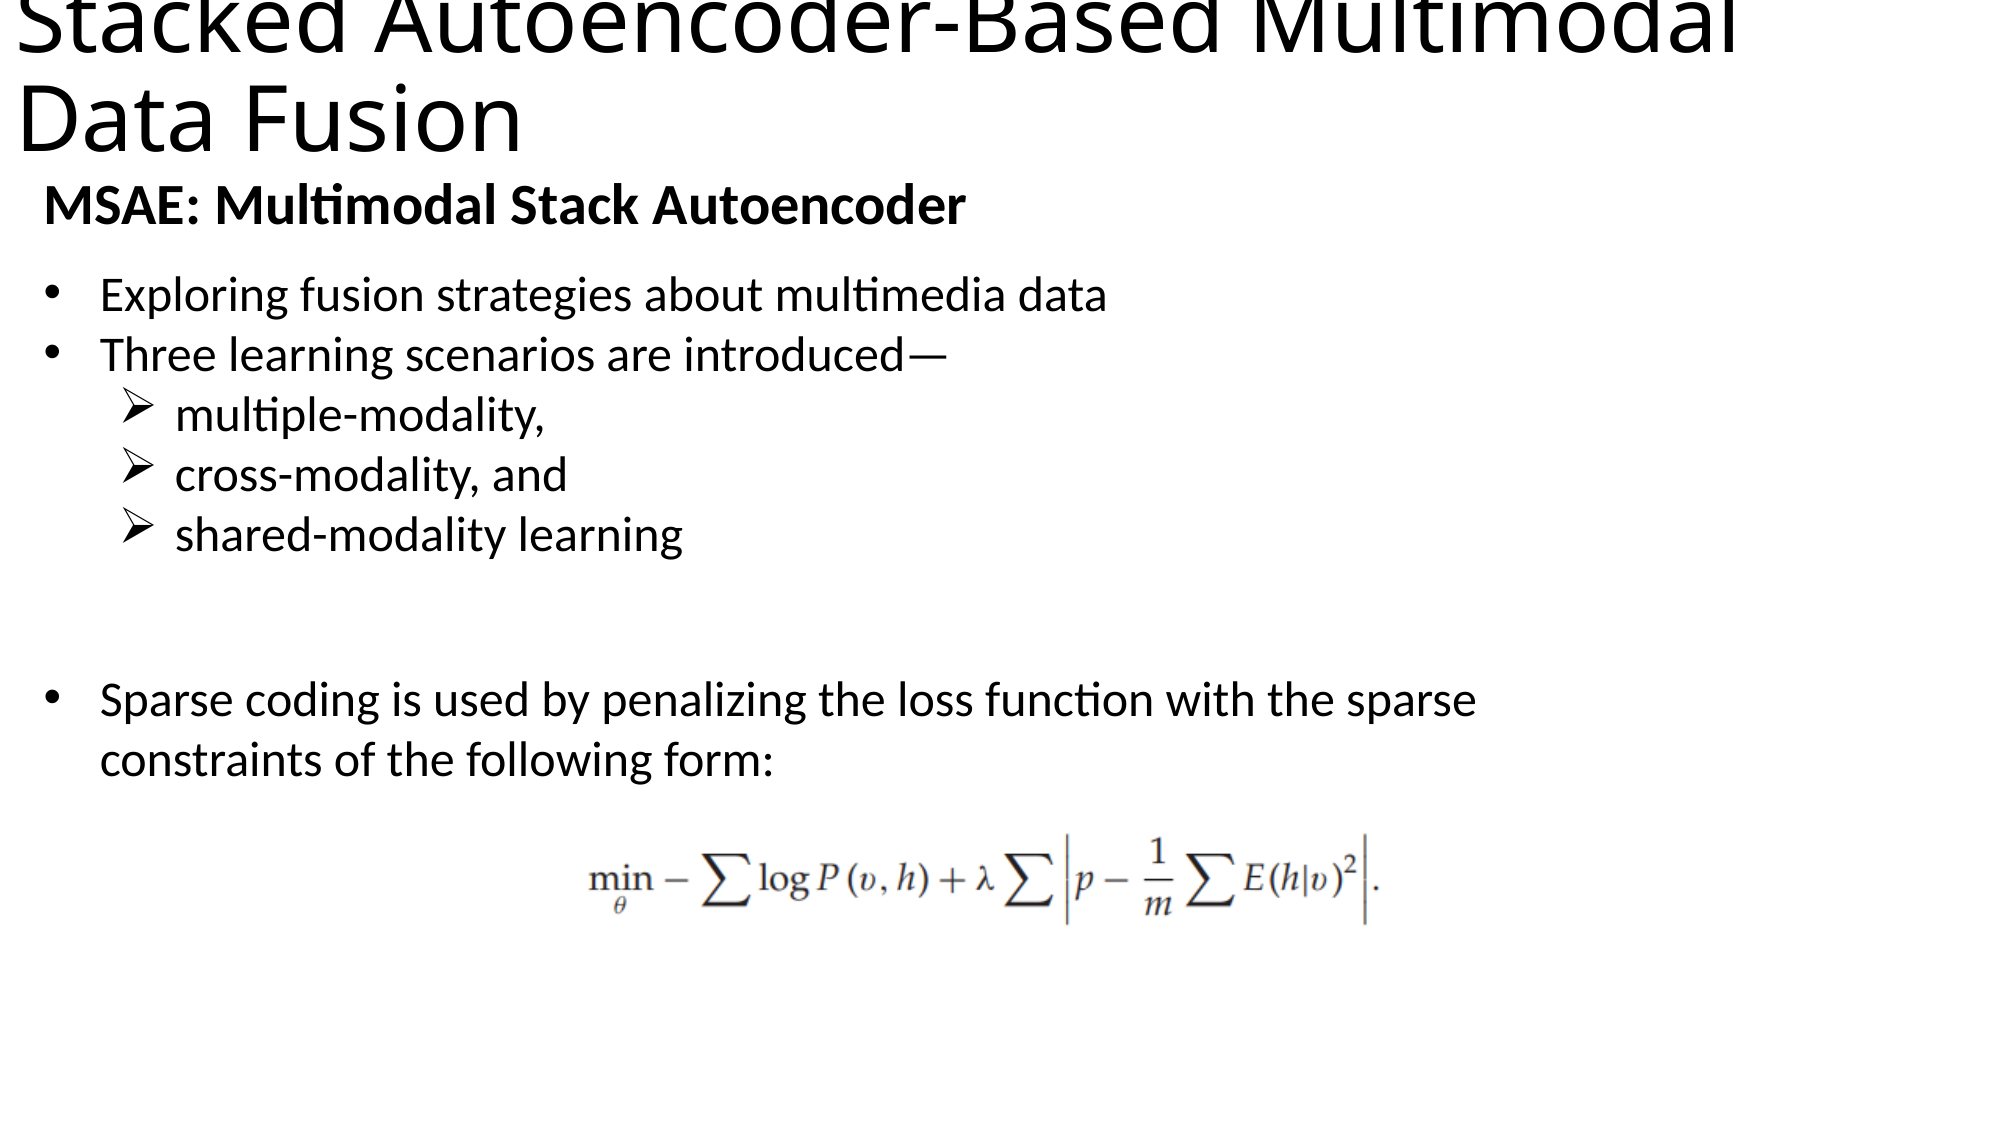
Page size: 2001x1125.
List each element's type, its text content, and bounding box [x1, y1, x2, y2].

picture [572, 821, 1428, 943]
text_box Sparse coding is used by penalizing the loss function with the sparse constraints of the following form: [28, 659, 1624, 794]
list MSAE: Multimodal Stack Autoencoder [28, 166, 1979, 1072]
title Stacked Autoencoder-Based Multimodal Data Fusion [0, 7, 1979, 137]
text_box Exploring fusion strategies about multimedia data Three learning scenarios are introduced— multiple-modality, cross-modality, and shared-modality learning [28, 254, 1206, 569]
